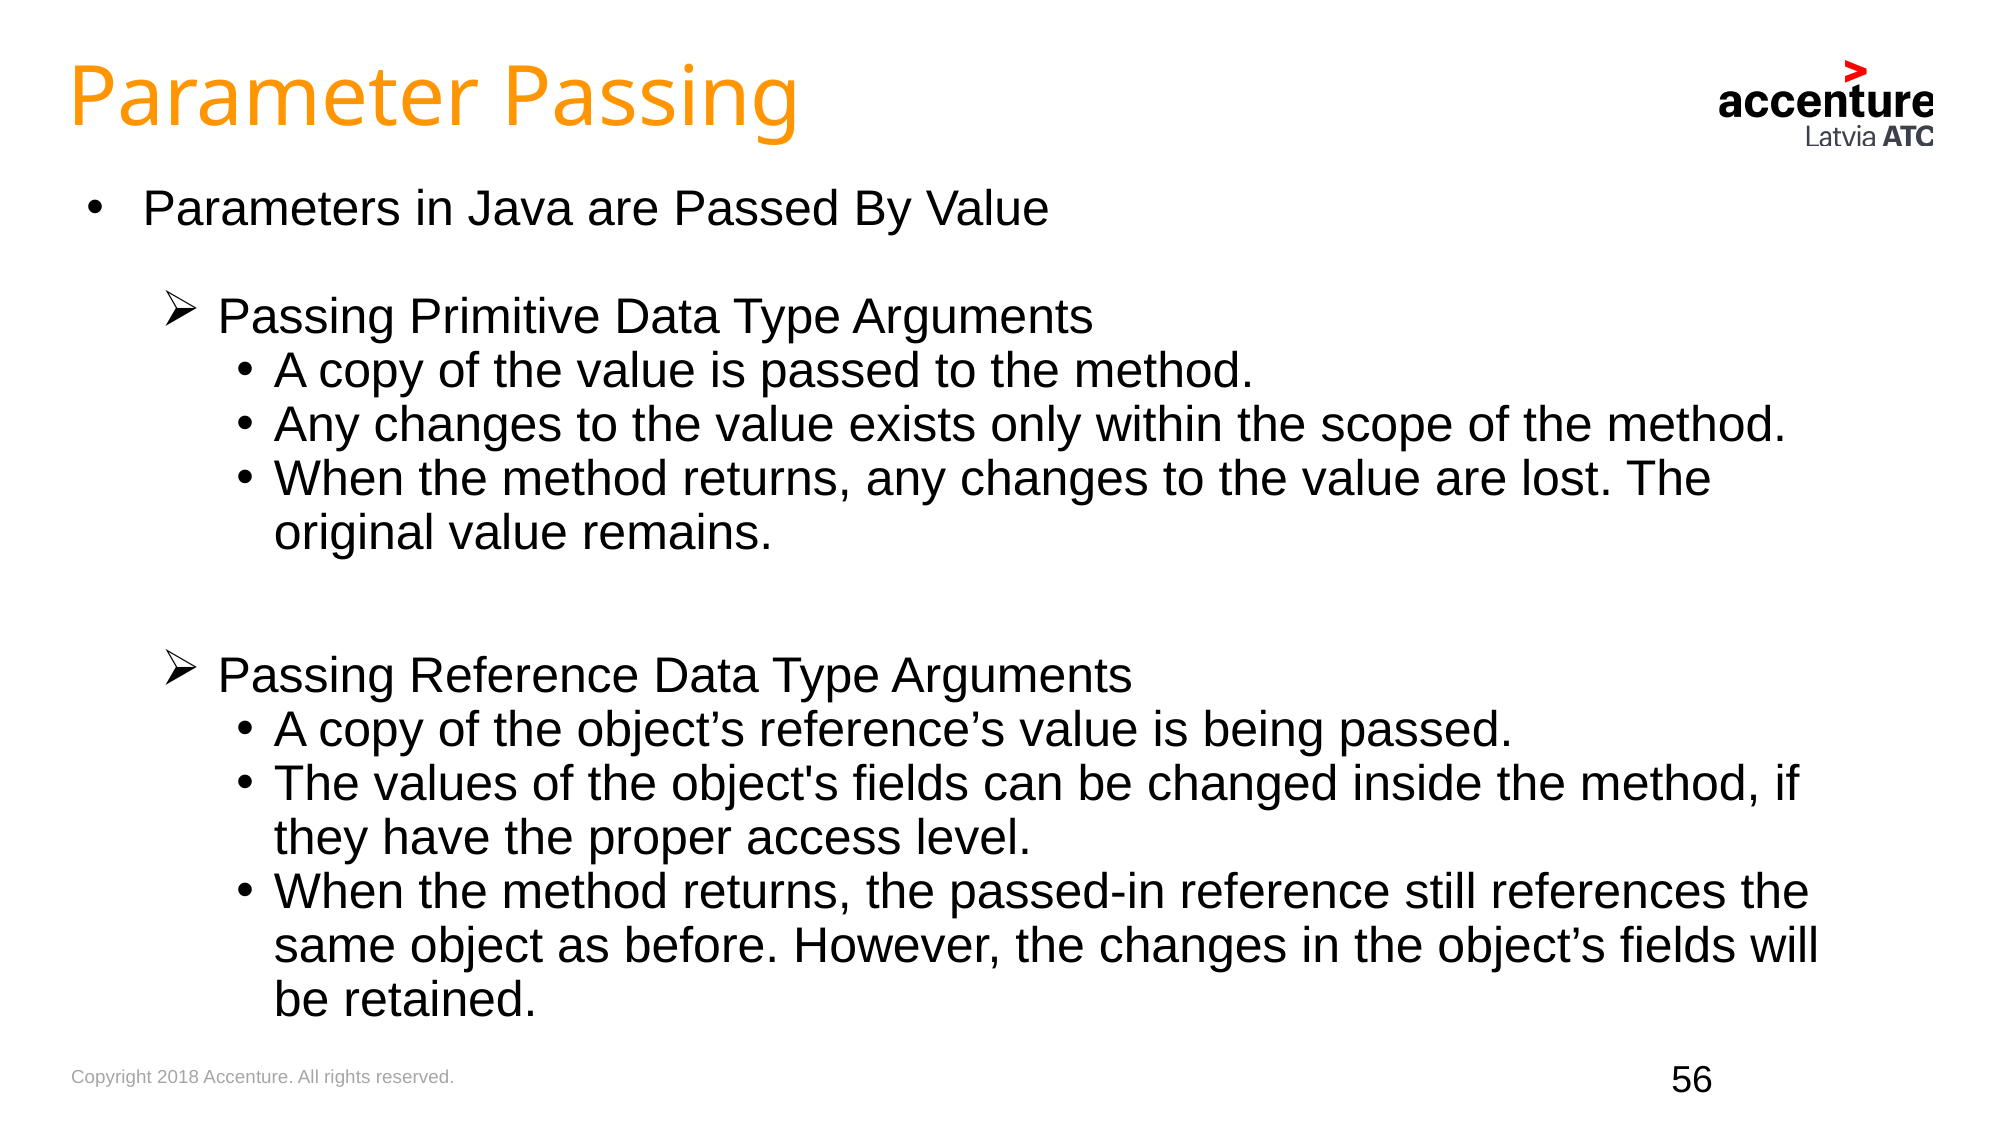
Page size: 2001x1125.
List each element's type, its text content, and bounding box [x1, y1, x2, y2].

title Parameter Passing [67, 61, 1316, 226]
text_box 56 [1449, 1062, 1728, 1107]
list Parameters in Java are Passed By Value Passing Primitive Data Type Arguments A copy of the value is passed to the method. Any changes to the value exists only within the scope of the method. When the method returns, any changes to the value are lost. The original value remains. Passing Reference Data Type Arguments A copy of the object’s reference’s value is being passed. The values of the object's fields can be changed inside the method, if they have the proper access level. When the method returns, the passed-in reference still references the same object as before. However, the changes in the object’s fields will be retained. [71, 174, 1875, 993]
